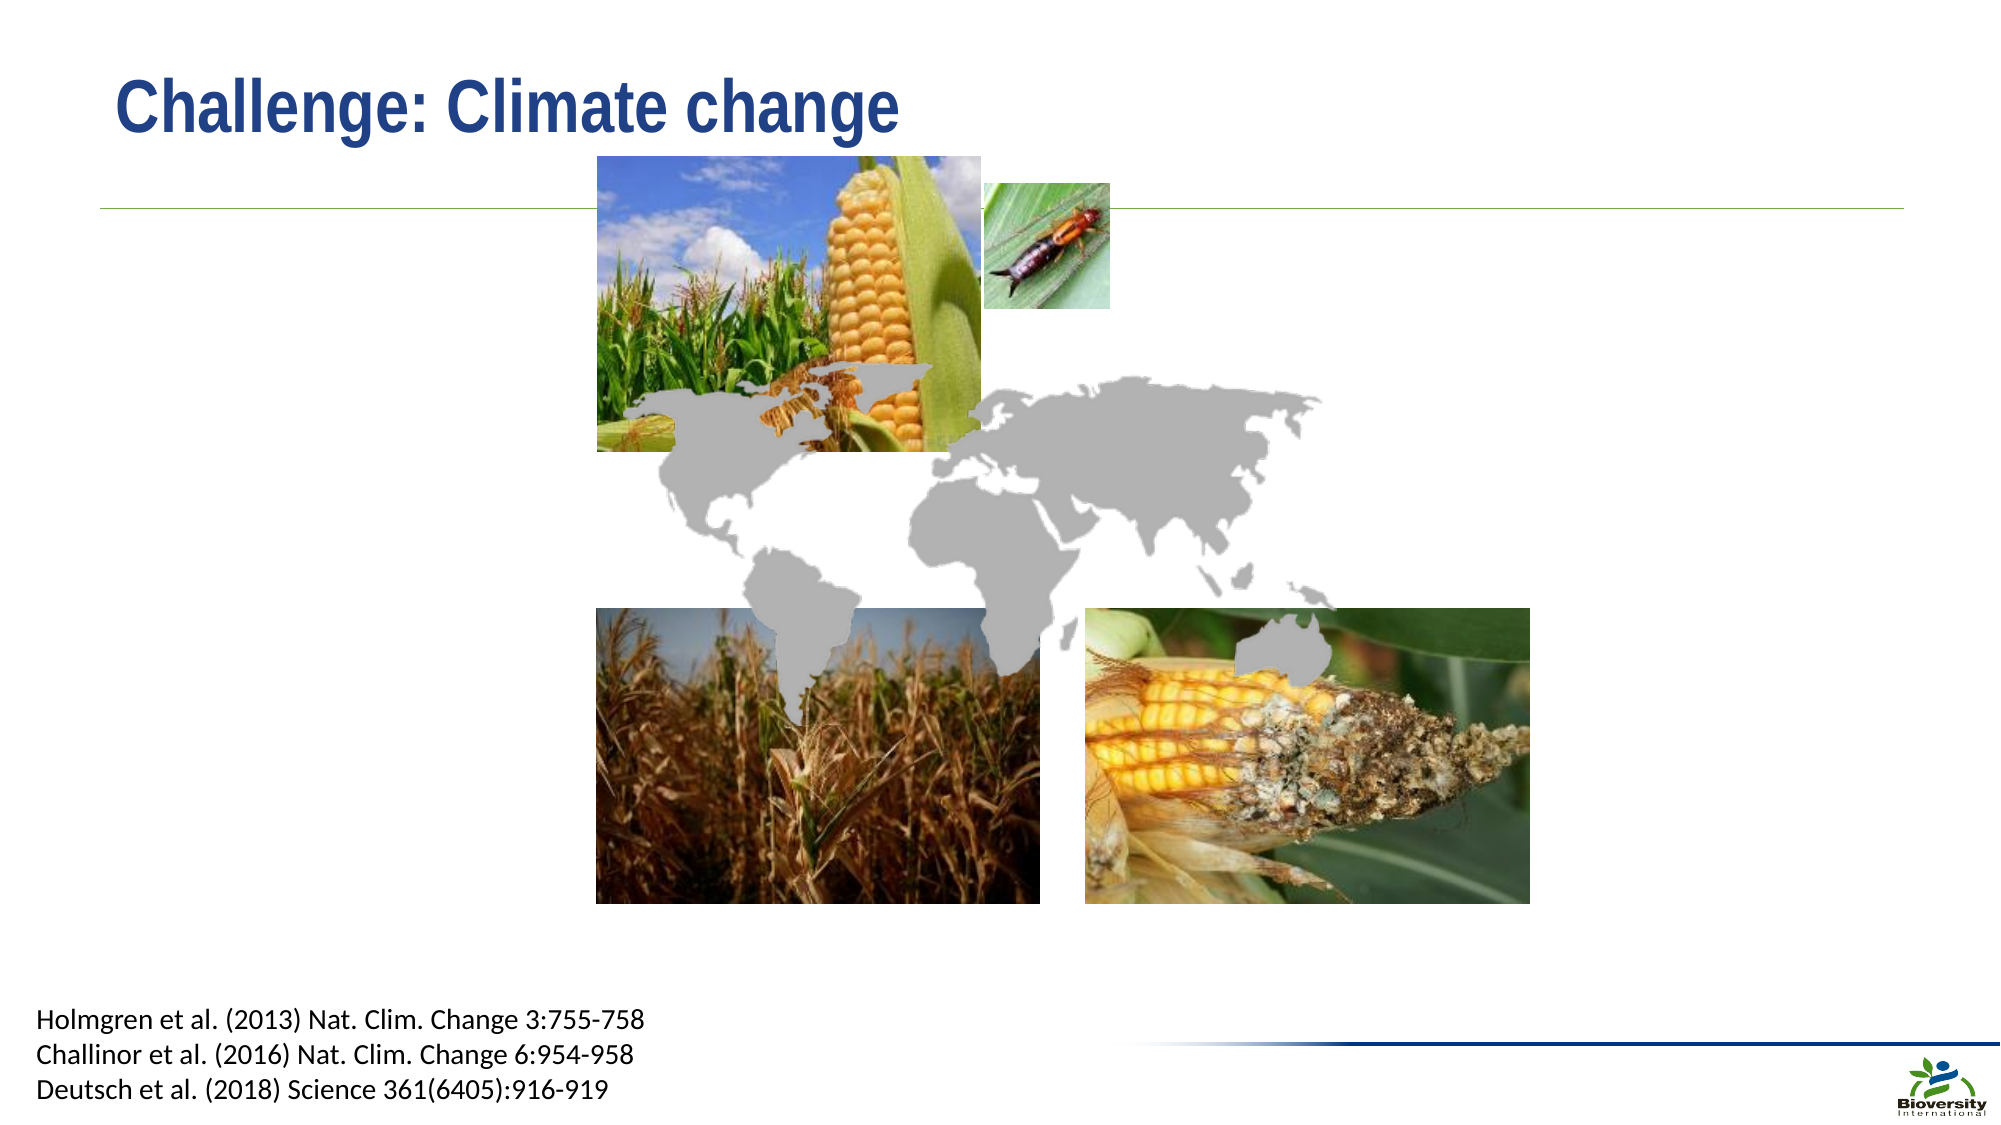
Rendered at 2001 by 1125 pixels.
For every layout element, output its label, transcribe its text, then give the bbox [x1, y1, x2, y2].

picture [984, 183, 1110, 309]
picture [596, 156, 1530, 904]
picture [1898, 1057, 1987, 1116]
text_box Holmgren et al. (2013) Nat. Clim. Change 3:755-758 Challinor et al. (2016) Nat. Clim. Change 6:954-958 Deutsch et al. (2018) Science 361(6405):916-919 [21, 980, 1105, 1125]
title Challenge: Climate change [100, 27, 1896, 157]
